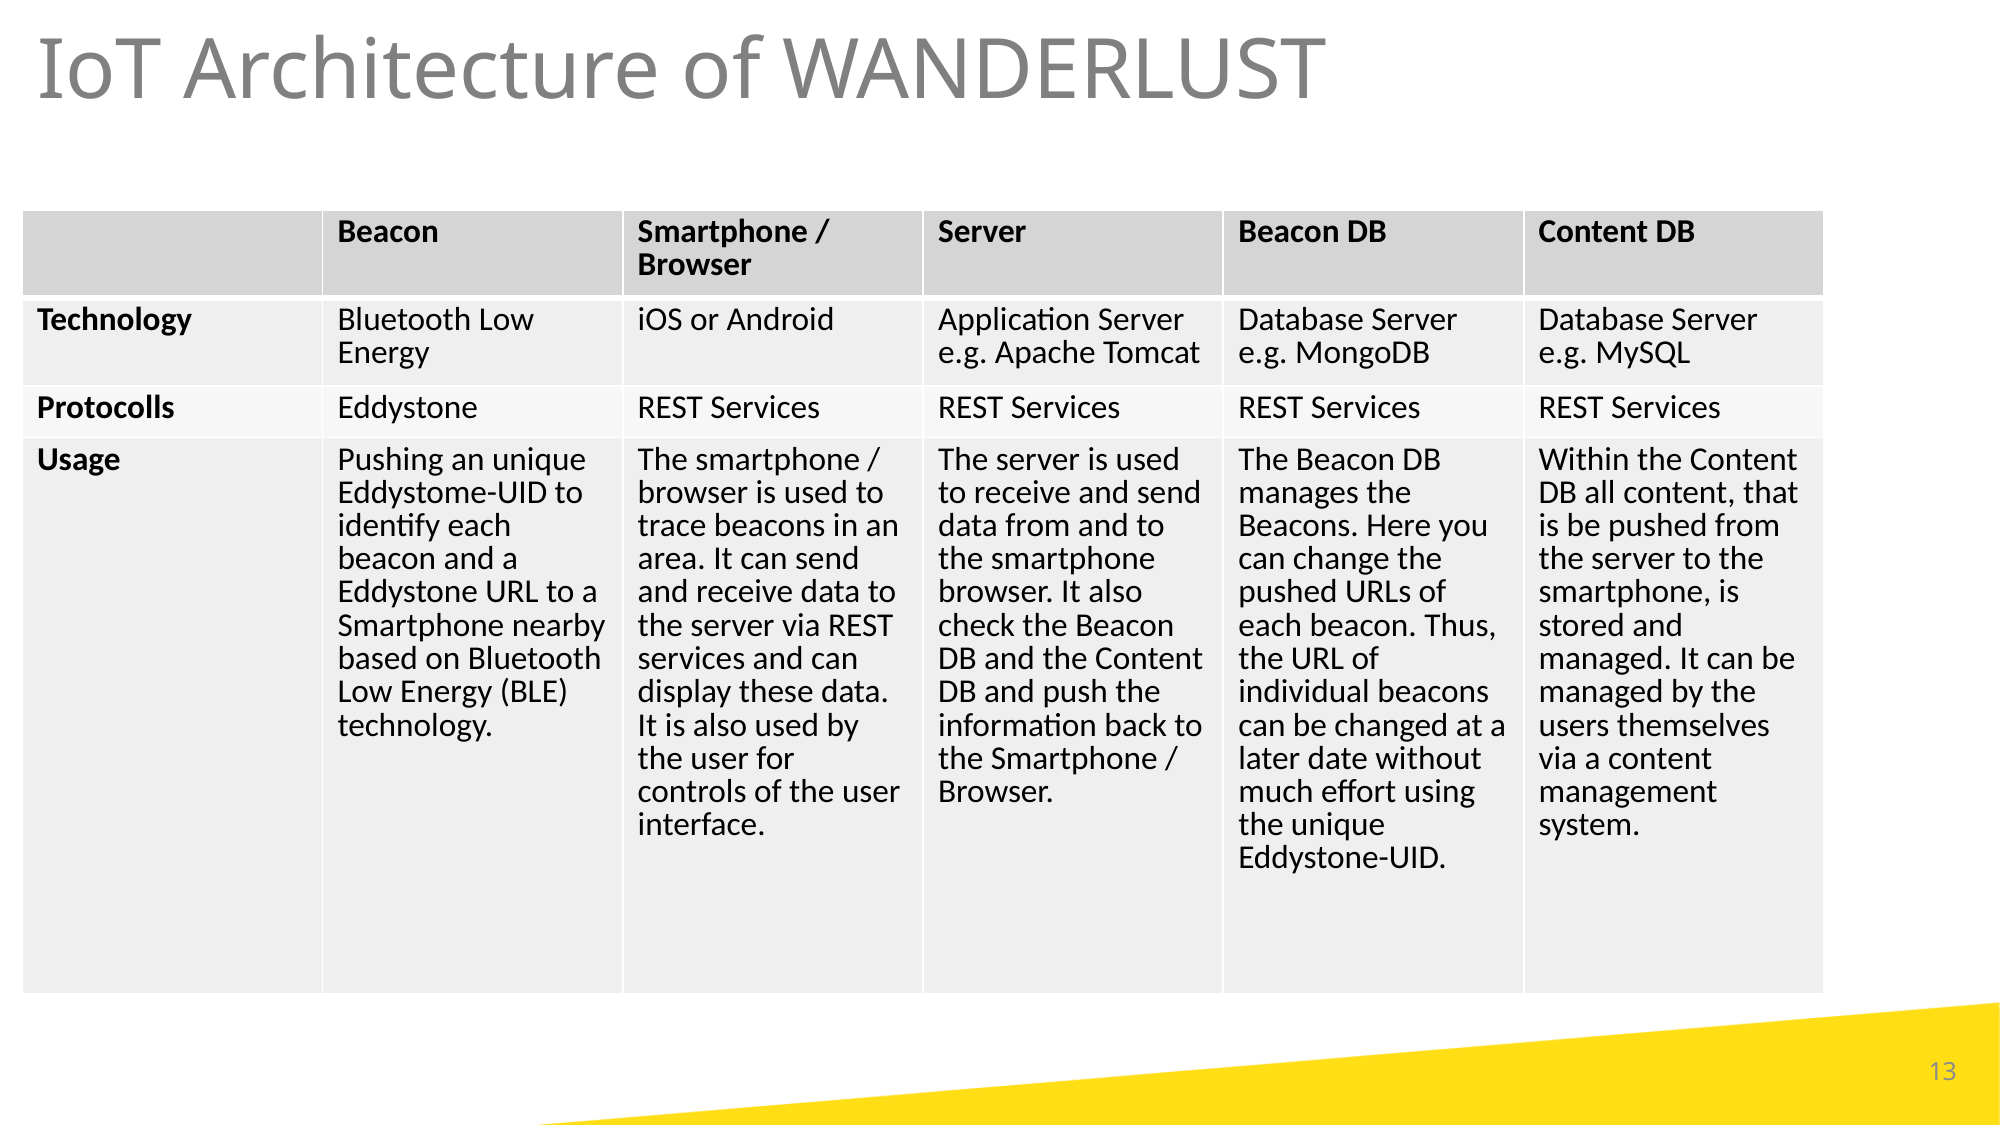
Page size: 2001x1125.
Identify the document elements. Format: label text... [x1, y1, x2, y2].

table_cell Within the Content DB all content, that is be pushed from the server to the smartphone, is stored and managed. It can be managed by the users themselves via a content management system. [1525, 438, 1823, 993]
table_header Beacon DB [1224, 211, 1523, 295]
table_header [23, 211, 322, 295]
table_header Smartphone / Browser [624, 211, 922, 295]
table_cell Application Server e.g. Apache Tomcat [924, 301, 1222, 385]
table_cell Protocolls [23, 387, 322, 437]
table_cell The Beacon DB manages the Beacons. Here you can change the pushed URLs of each beacon. Thus, the URL of individual beacons can be changed at a later date without much effort using the unique Eddystone-UID. [1224, 438, 1523, 993]
table_cell REST Services [1525, 387, 1823, 437]
table_cell Eddystone [323, 387, 622, 437]
table_header Content DB [1525, 211, 1823, 295]
table_cell REST Services [1224, 387, 1523, 437]
table_cell Technology [23, 301, 322, 385]
table_cell REST Services [624, 387, 922, 437]
table_cell The smartphone / browser is used to trace beacons in an area. It can send and receive data to the server via REST services and can display these data. It is also used by the user for controls of the user interface. [624, 438, 922, 993]
table_cell REST Services [924, 387, 1222, 437]
picture [0, 0, 2000, 1125]
list IoT Architecture of WANDERLUST [22, 19, 1748, 130]
slide_number 13 [1522, 1042, 1973, 1103]
table_cell Bluetooth Low Energy [323, 301, 622, 385]
table_cell iOS or Android [624, 301, 922, 385]
table_header Beacon [323, 211, 622, 295]
table_cell Pushing an unique Eddystome-UID to identify each beacon and a Eddystone URL to a Smartphone nearby based on Bluetooth Low Energy (BLE) technology. [323, 438, 622, 993]
table_cell Usage [23, 438, 322, 993]
table_header Server [924, 211, 1222, 295]
table_cell Database Server e.g. MySQL [1525, 301, 1823, 385]
table_cell Database Server e.g. MongoDB [1224, 301, 1523, 385]
table_cell The server is used to receive and send data from and to the smartphone browser. It also check the Beacon DB and the Content DB and push the information back to the Smartphone / Browser. [924, 438, 1222, 993]
